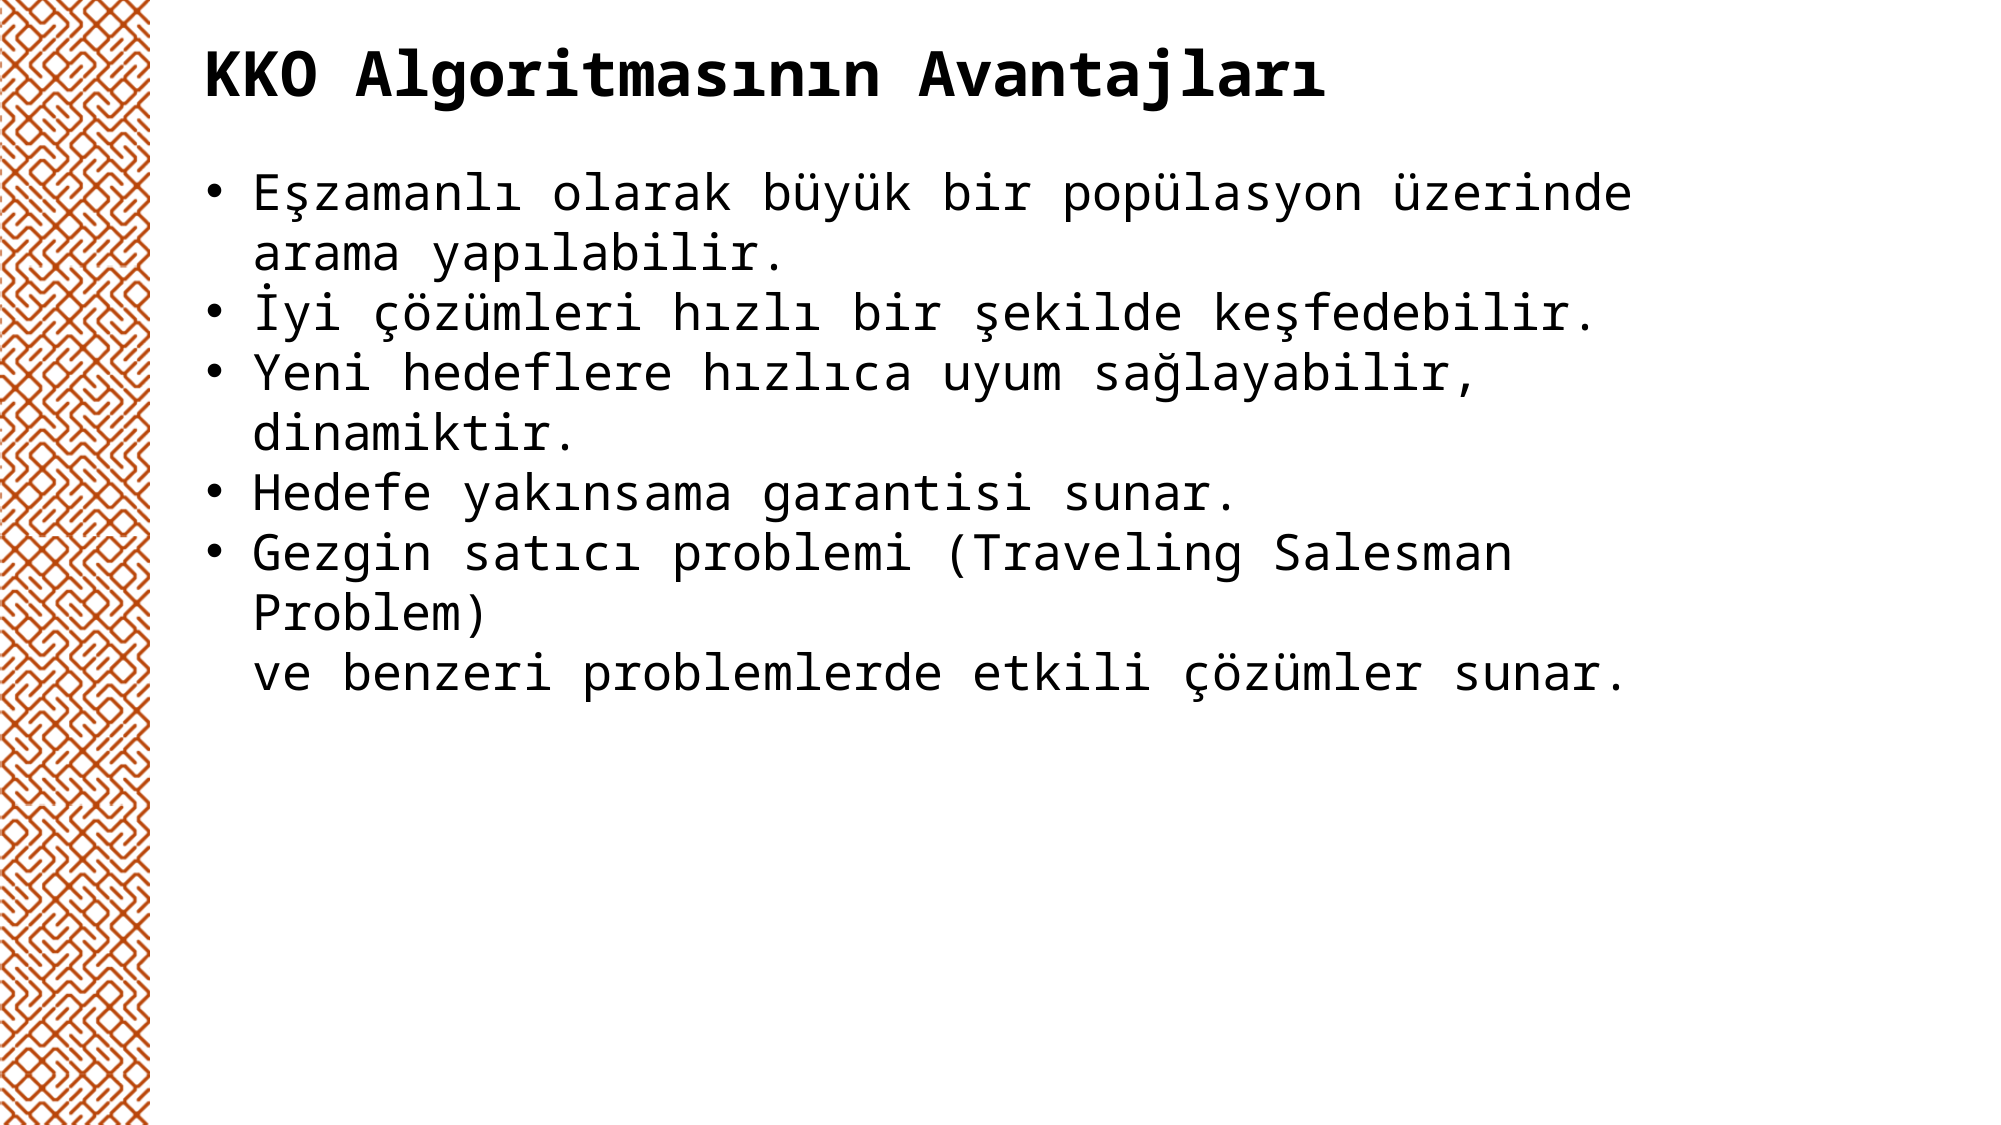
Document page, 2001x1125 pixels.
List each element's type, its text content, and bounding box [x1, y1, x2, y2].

picture [0, 0, 150, 1125]
text_box Eşzamanlı olarak büyük bir popülasyon üzerinde arama yapılabilir. İyi çözümleri hızlı bir şekilde keşfedebilir. Yeni hedeflere hızlıca uyum sağlayabilir, dinamiktir. Hedefe yakınsama garantisi sunar. Gezgin satıcı problemi (Traveling Salesman Problem) ve benzeri problemlerde etkili çözümler sunar. [203, 158, 1691, 701]
title KKO Algoritmasının Avantajları [154, 32, 1952, 223]
